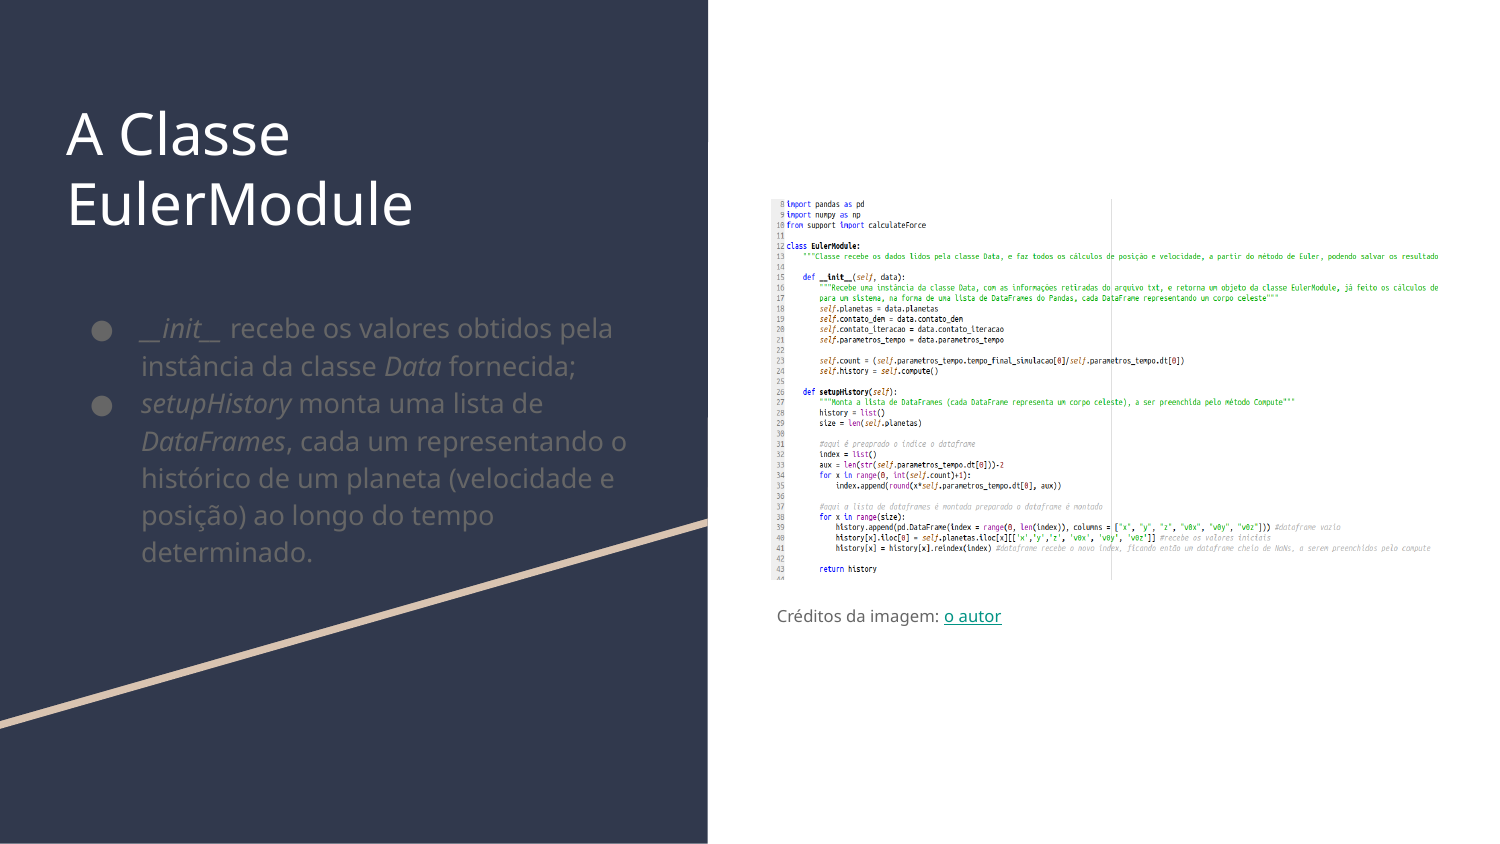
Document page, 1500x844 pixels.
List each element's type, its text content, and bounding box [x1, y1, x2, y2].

title A Classe EulerModule __init__ recebe os valores obtidos pela instância da classe Data fornecida; setupHistory monta uma lista de DataFrames, cada um representando o histórico de um planeta (velocidade e posição) ao longo do tempo determinado. [51, 82, 660, 494]
picture [771, 199, 1438, 581]
list Créditos da imagem: o autor [761, 587, 1446, 651]
